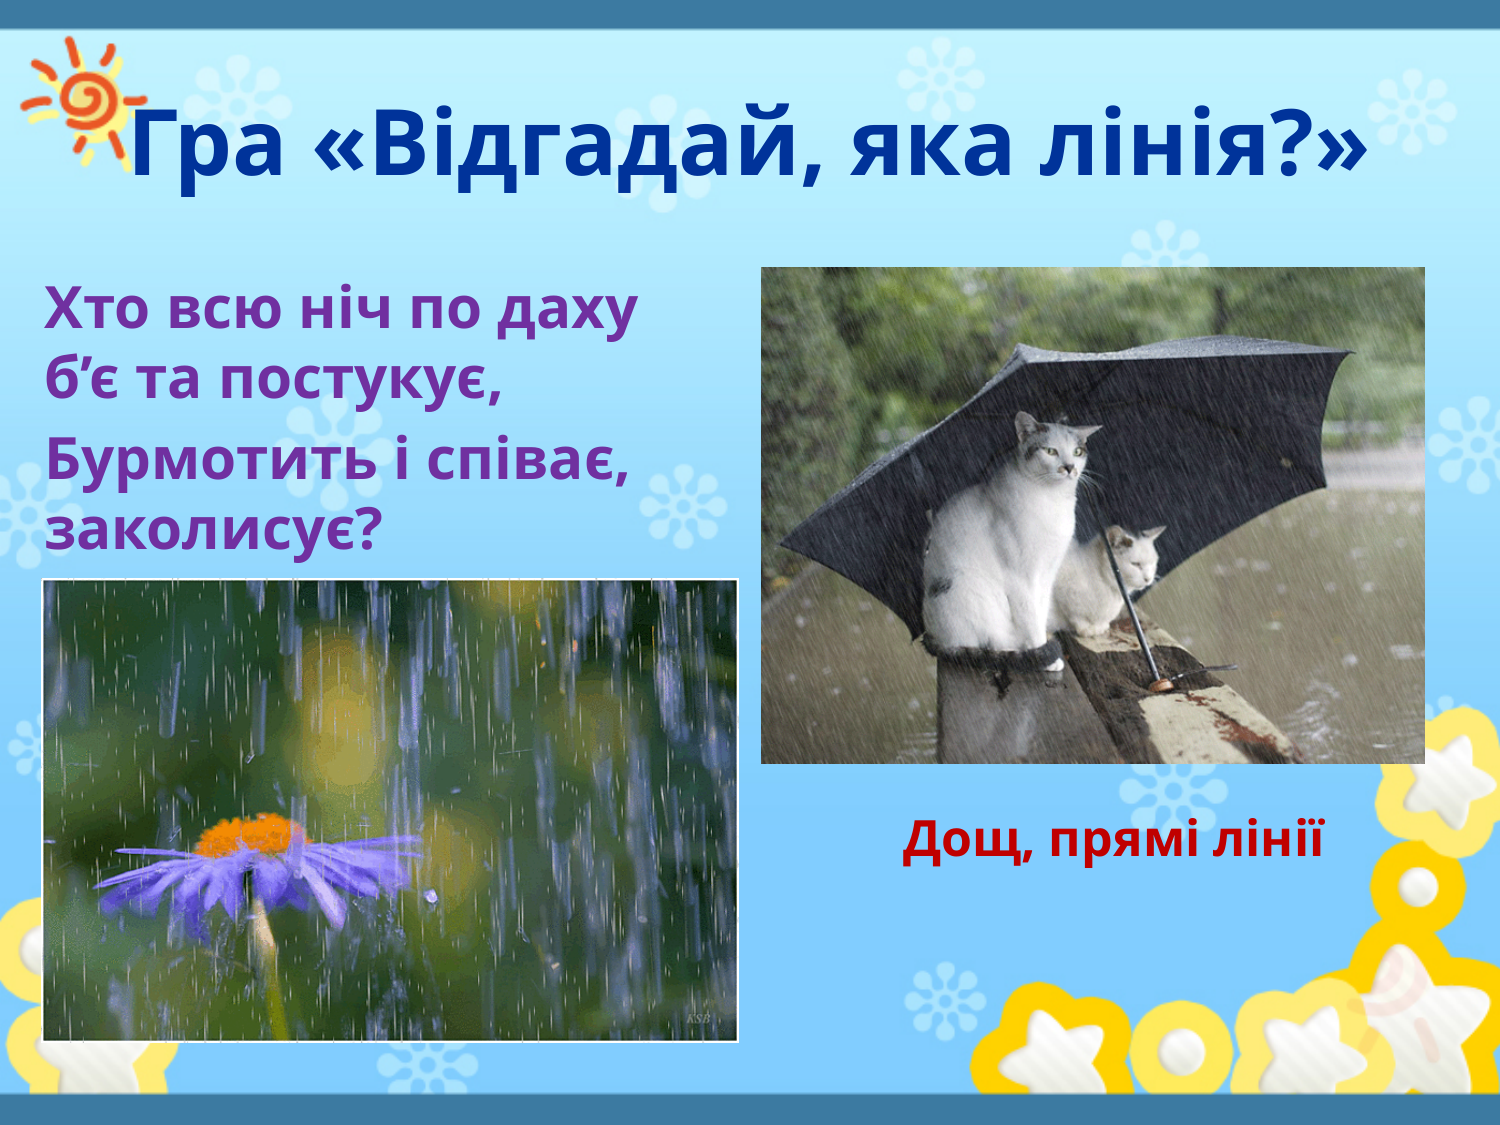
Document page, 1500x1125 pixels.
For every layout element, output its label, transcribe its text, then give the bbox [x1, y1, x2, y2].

picture [0, 0, 1500, 1125]
text_box Дощ, прямі лінії [888, 798, 1340, 874]
list Хто всю ніч по даху б’є та постукує, Бурмотить і співає, заколисує? [29, 262, 691, 587]
title Гра «Відгадай, яка лінія?» [75, 45, 1425, 233]
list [761, 266, 1425, 765]
